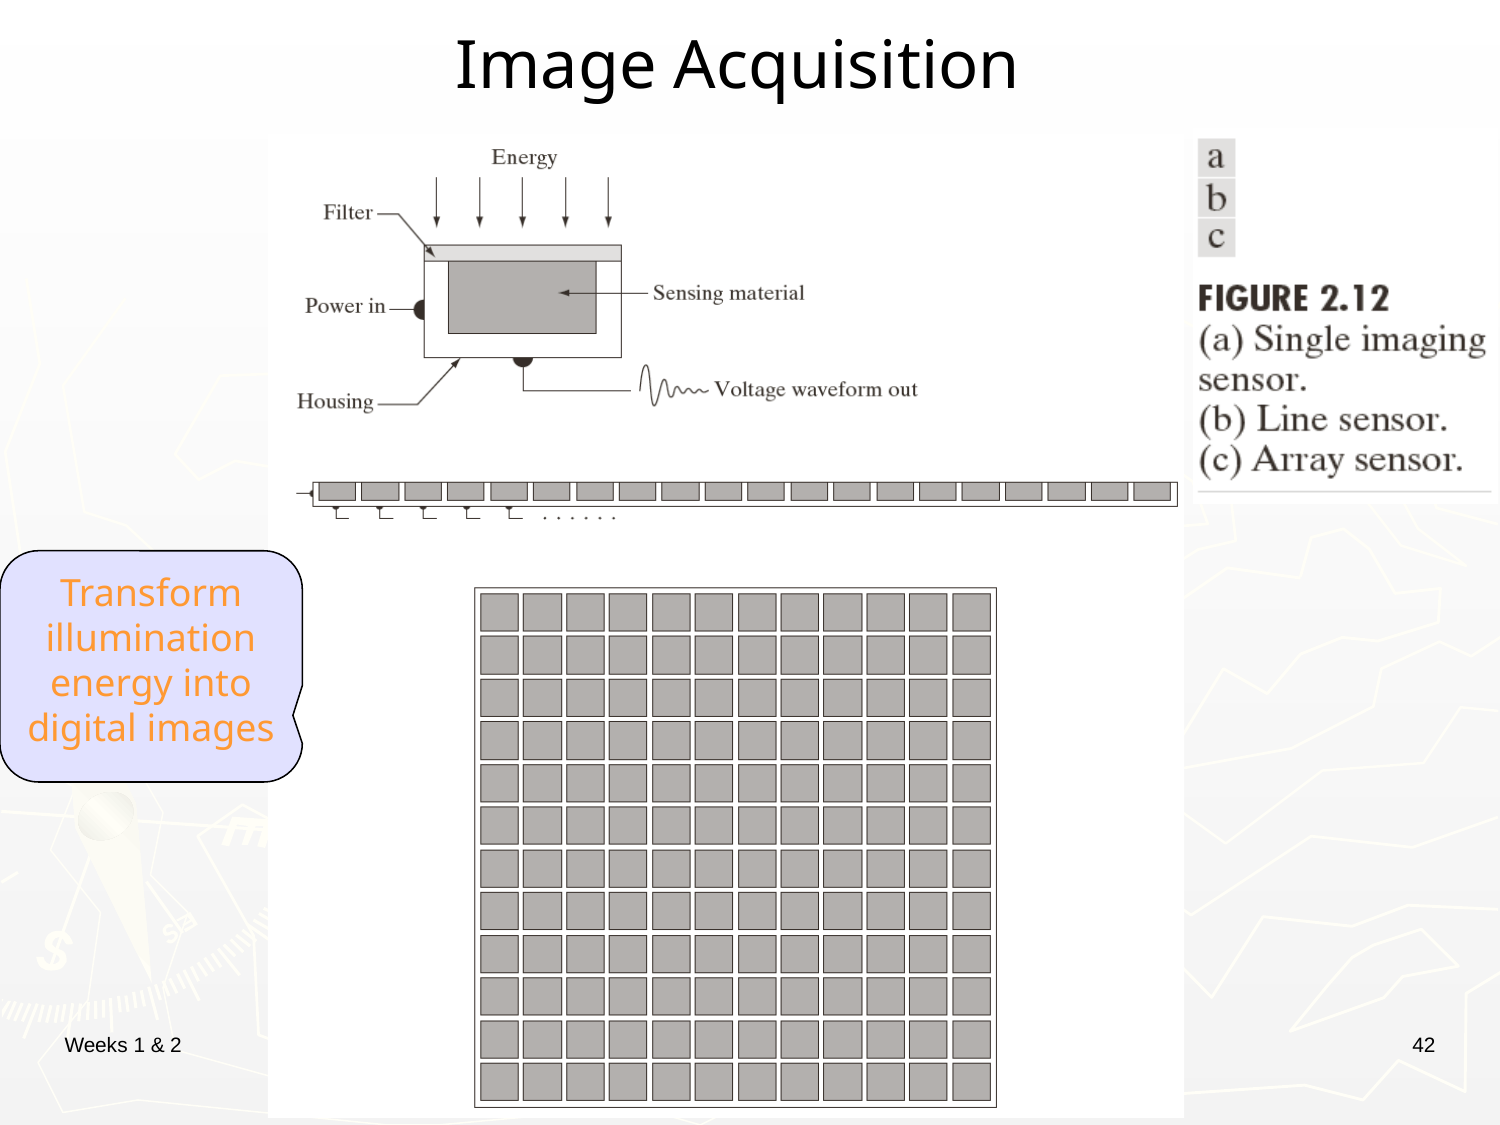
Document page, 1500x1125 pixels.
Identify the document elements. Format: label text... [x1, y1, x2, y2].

slide_number Weeks 1 & 2 [49, 1024, 267, 1103]
text_box Transform illumination energy into digital images [0, 550, 267, 783]
slide_number 42 [1185, 1024, 1451, 1103]
picture [1192, 128, 1499, 504]
title Image Acquisition [49, 0, 1451, 146]
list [267, 134, 1185, 1118]
